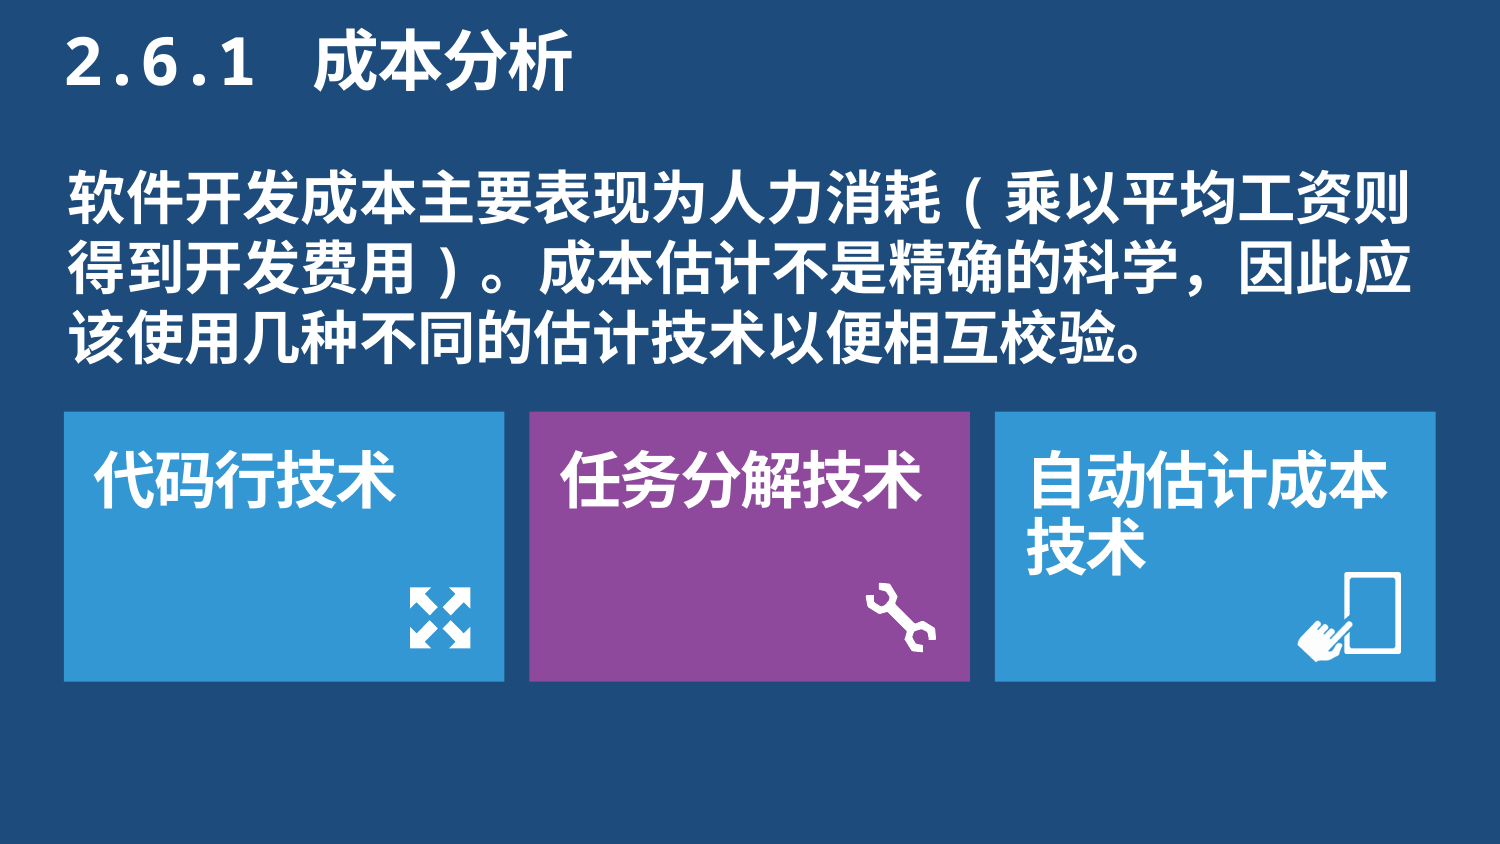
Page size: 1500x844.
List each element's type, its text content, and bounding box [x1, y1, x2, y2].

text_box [994, 411, 1436, 682]
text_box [63, 411, 505, 682]
text_box 软件开发成本主要表现为人力消耗(乘以平均工资则得到开发费用)。成本估计不是精确的科学，因此应该使用几种不同的估计技术以便相互校验。 [53, 154, 1436, 379]
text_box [529, 411, 971, 682]
title 2.6.1 成本分析 [63, 28, 1436, 104]
